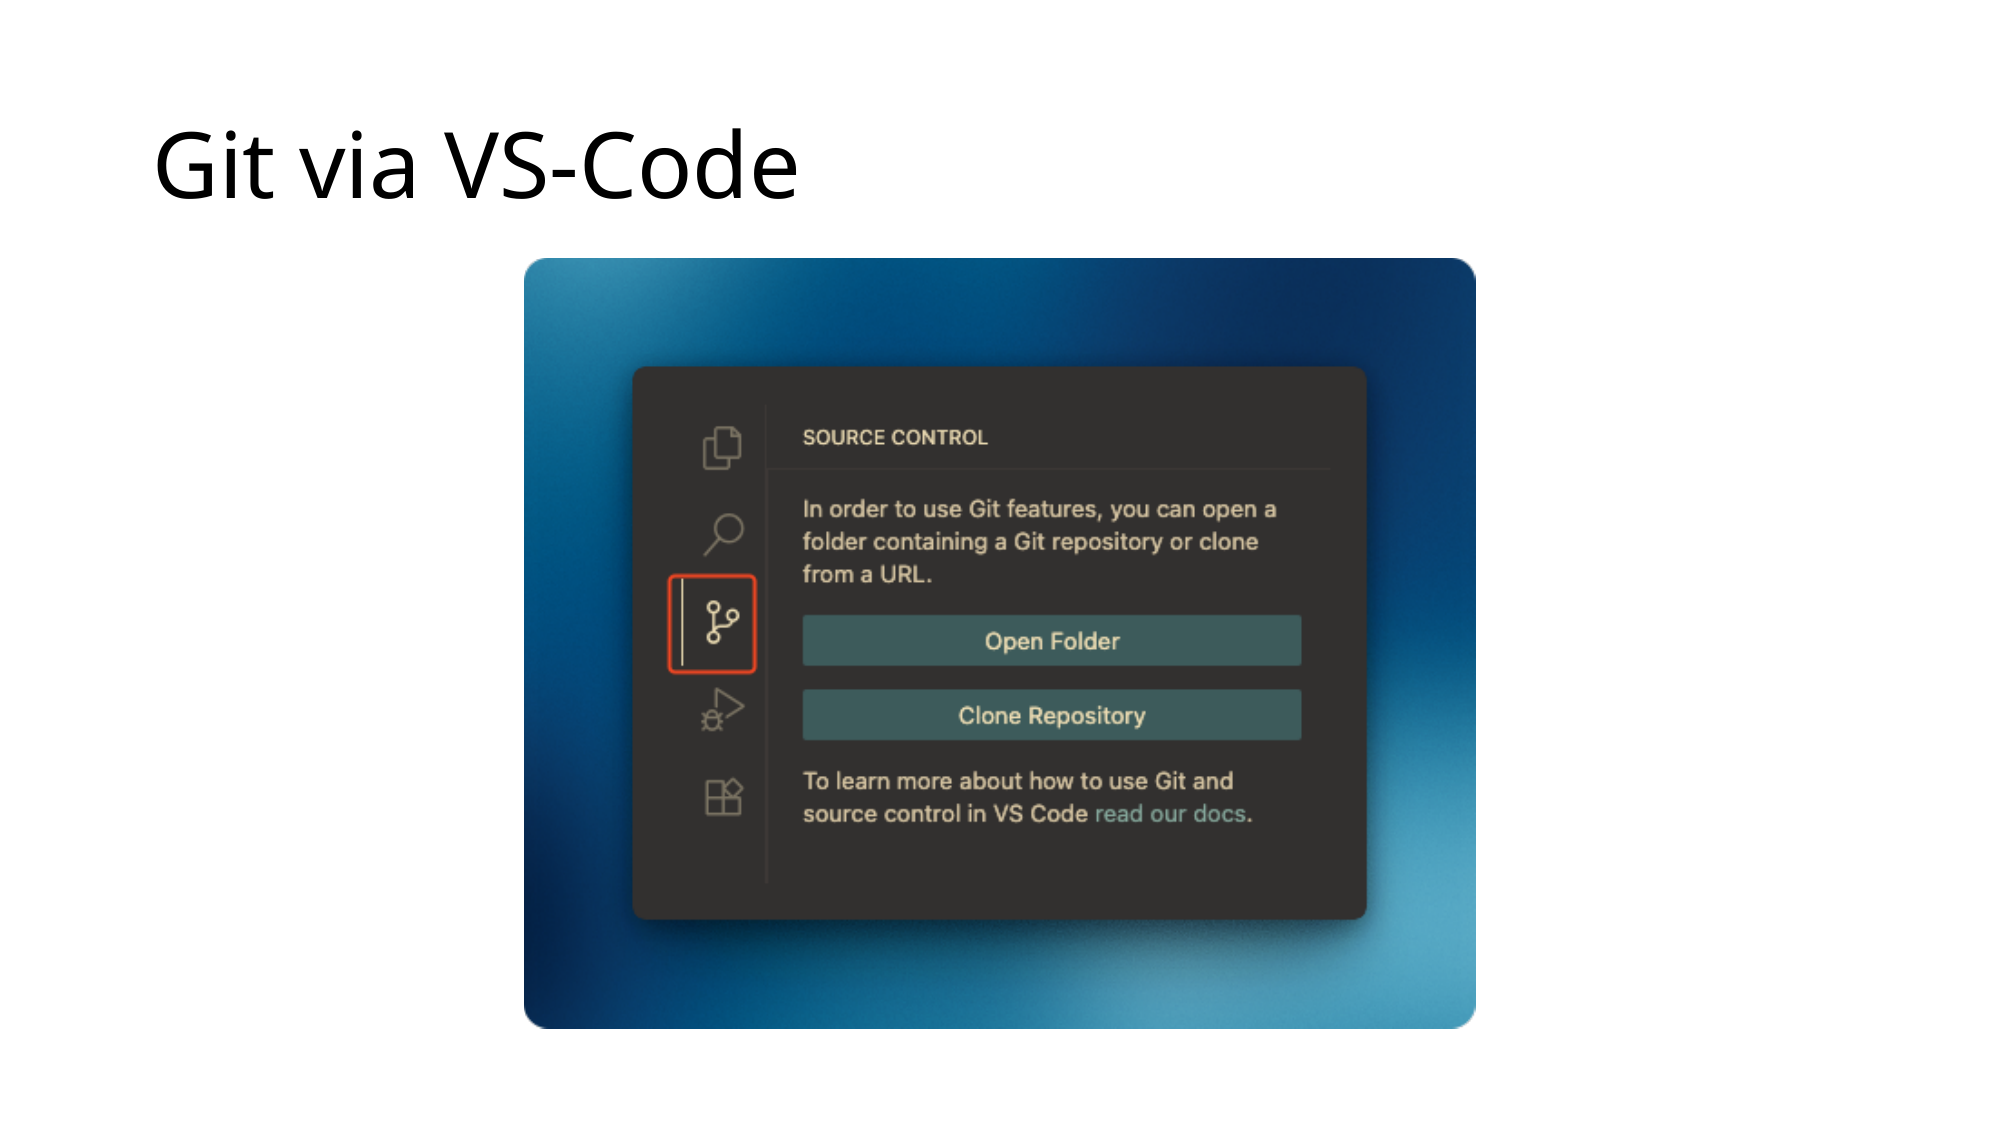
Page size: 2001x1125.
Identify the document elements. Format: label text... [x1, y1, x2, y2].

picture [572, 523, 584, 527]
picture [619, 463, 626, 472]
picture [523, 258, 1476, 1029]
title Git via VS-Code [137, 59, 1863, 278]
